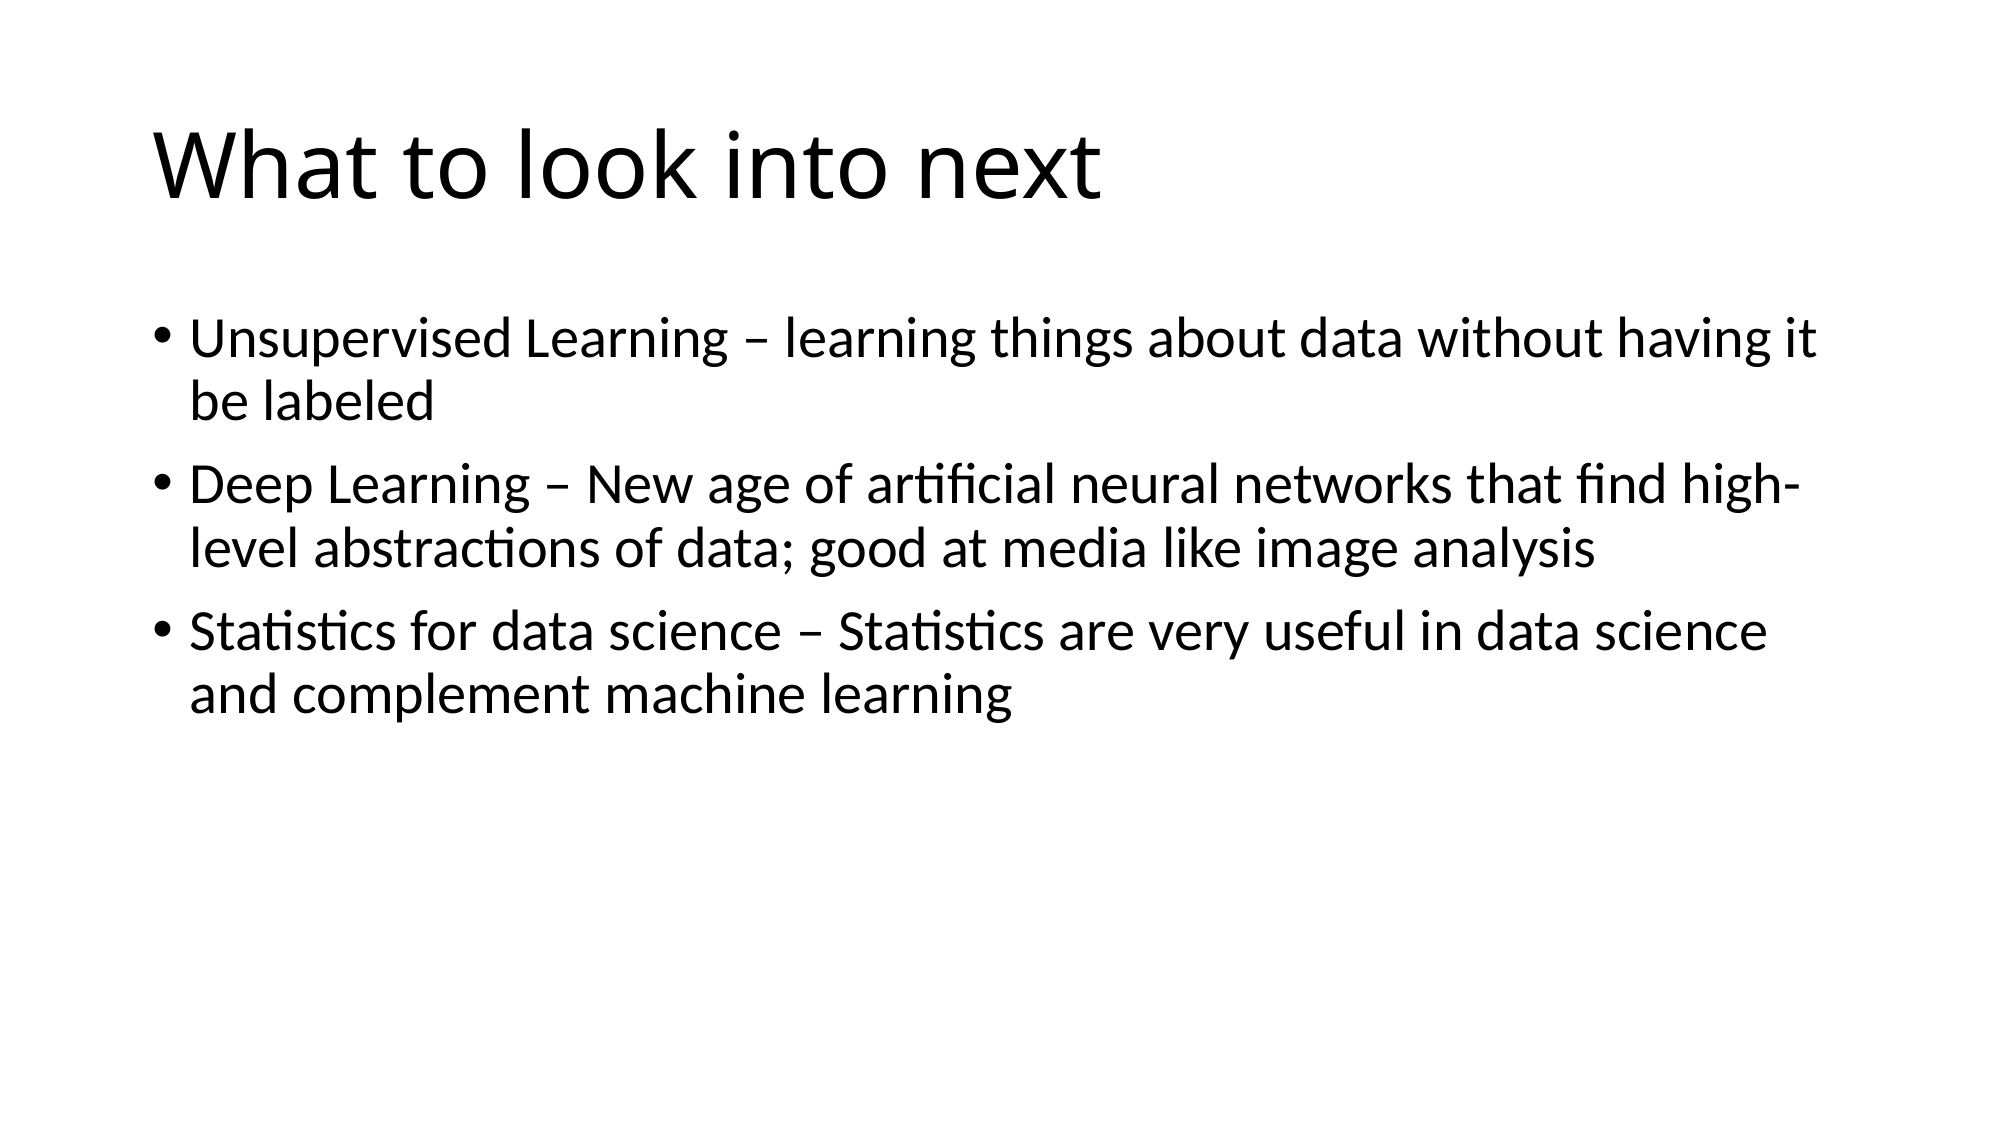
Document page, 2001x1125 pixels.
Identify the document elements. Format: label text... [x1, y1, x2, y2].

list Unsupervised Learning – learning things about data without having it be labeled Deep Learning – New age of artificial neural networks that find high-level abstractions of data; good at media like image analysis Statistics for data science – Statistics are very useful in data science and complement machine learning [137, 299, 1863, 1014]
title What to look into next [137, 59, 1863, 278]
